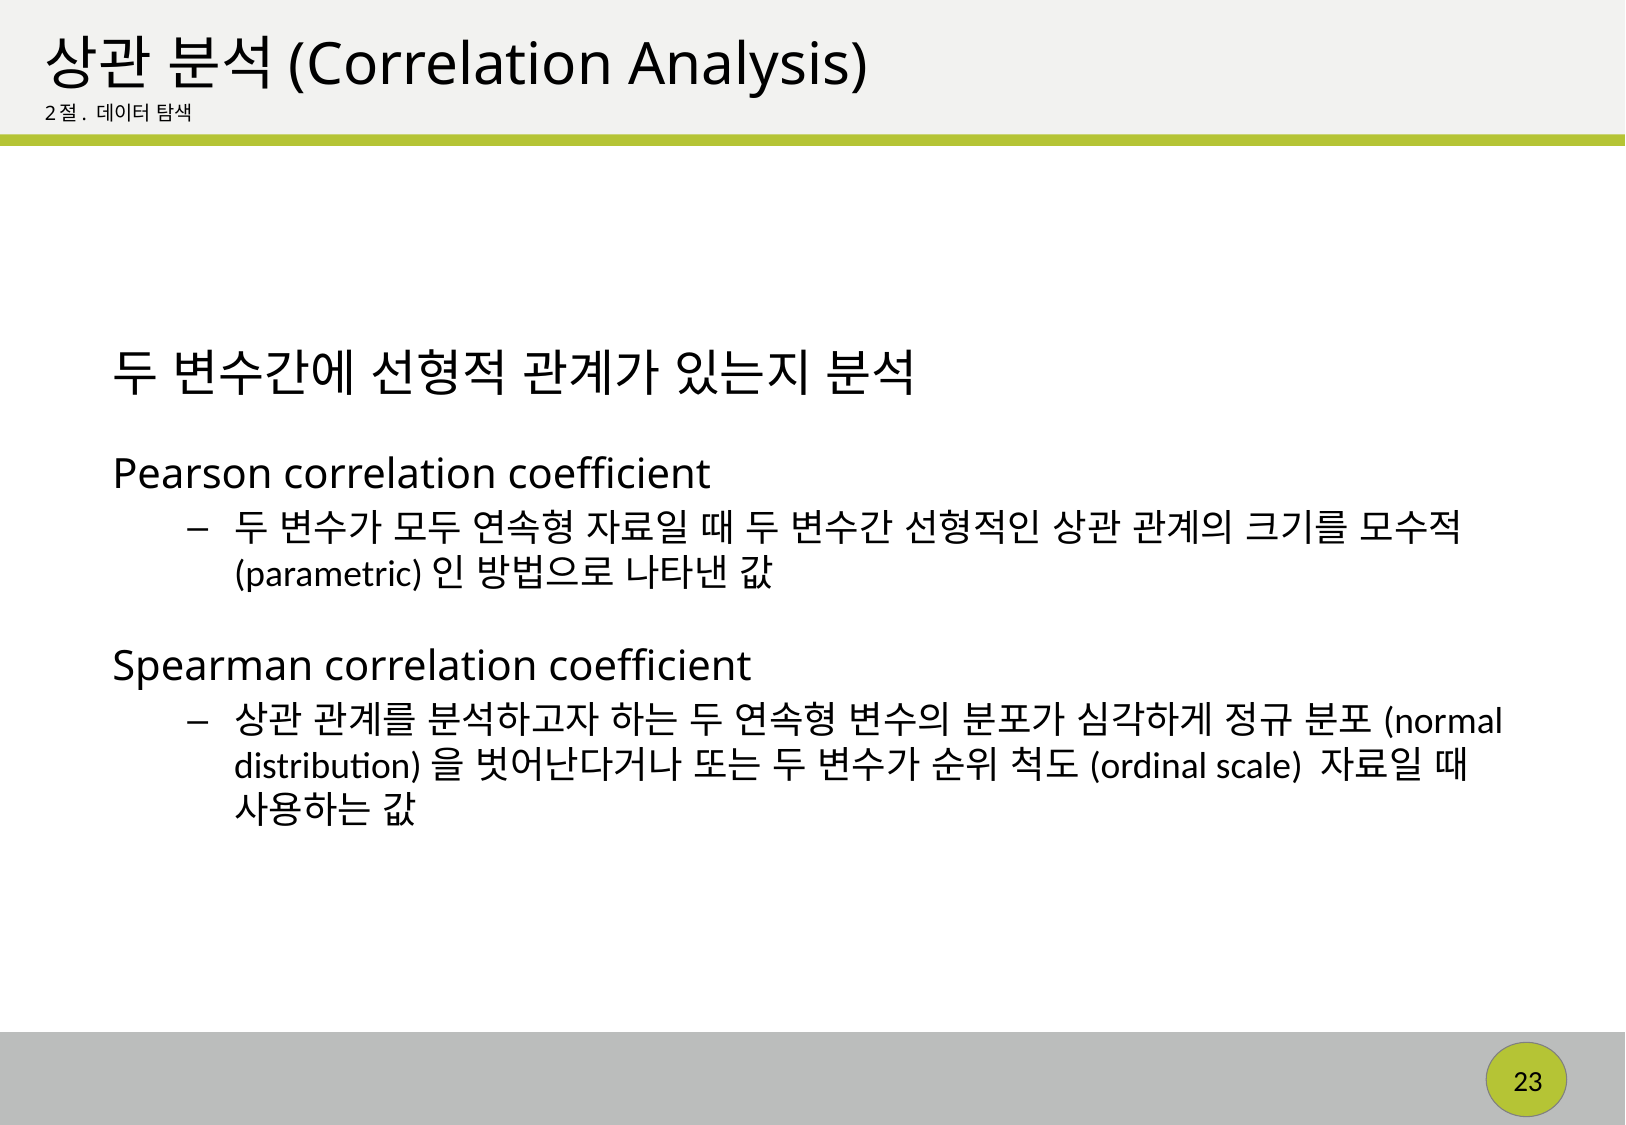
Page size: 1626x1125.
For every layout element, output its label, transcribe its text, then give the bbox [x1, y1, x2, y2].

list 2절. 데이터 탐색 [32, 94, 1592, 130]
list 두 변수간에 선형적 관계가 있는지 분석 Pearson correlation coefficient 두 변수가 모두 연속형 자료일 때 두 변수간 선형적인 상관 관계의 크기를 모수적(parametric)인 방법으로 나타낸 값 Spearman correlation coefficient 상관 관계를 분석하고자 하는 두 연속형 변수의 분포가 심각하게 정규 분포(normal distribution)을 벗어난다거나 또는 두 변수가 순위 척도(ordinal scale) 자료일 때 사용하는 값 [100, 183, 1625, 1035]
title 상관 분석(Correlation Analysis) [32, 19, 1592, 91]
